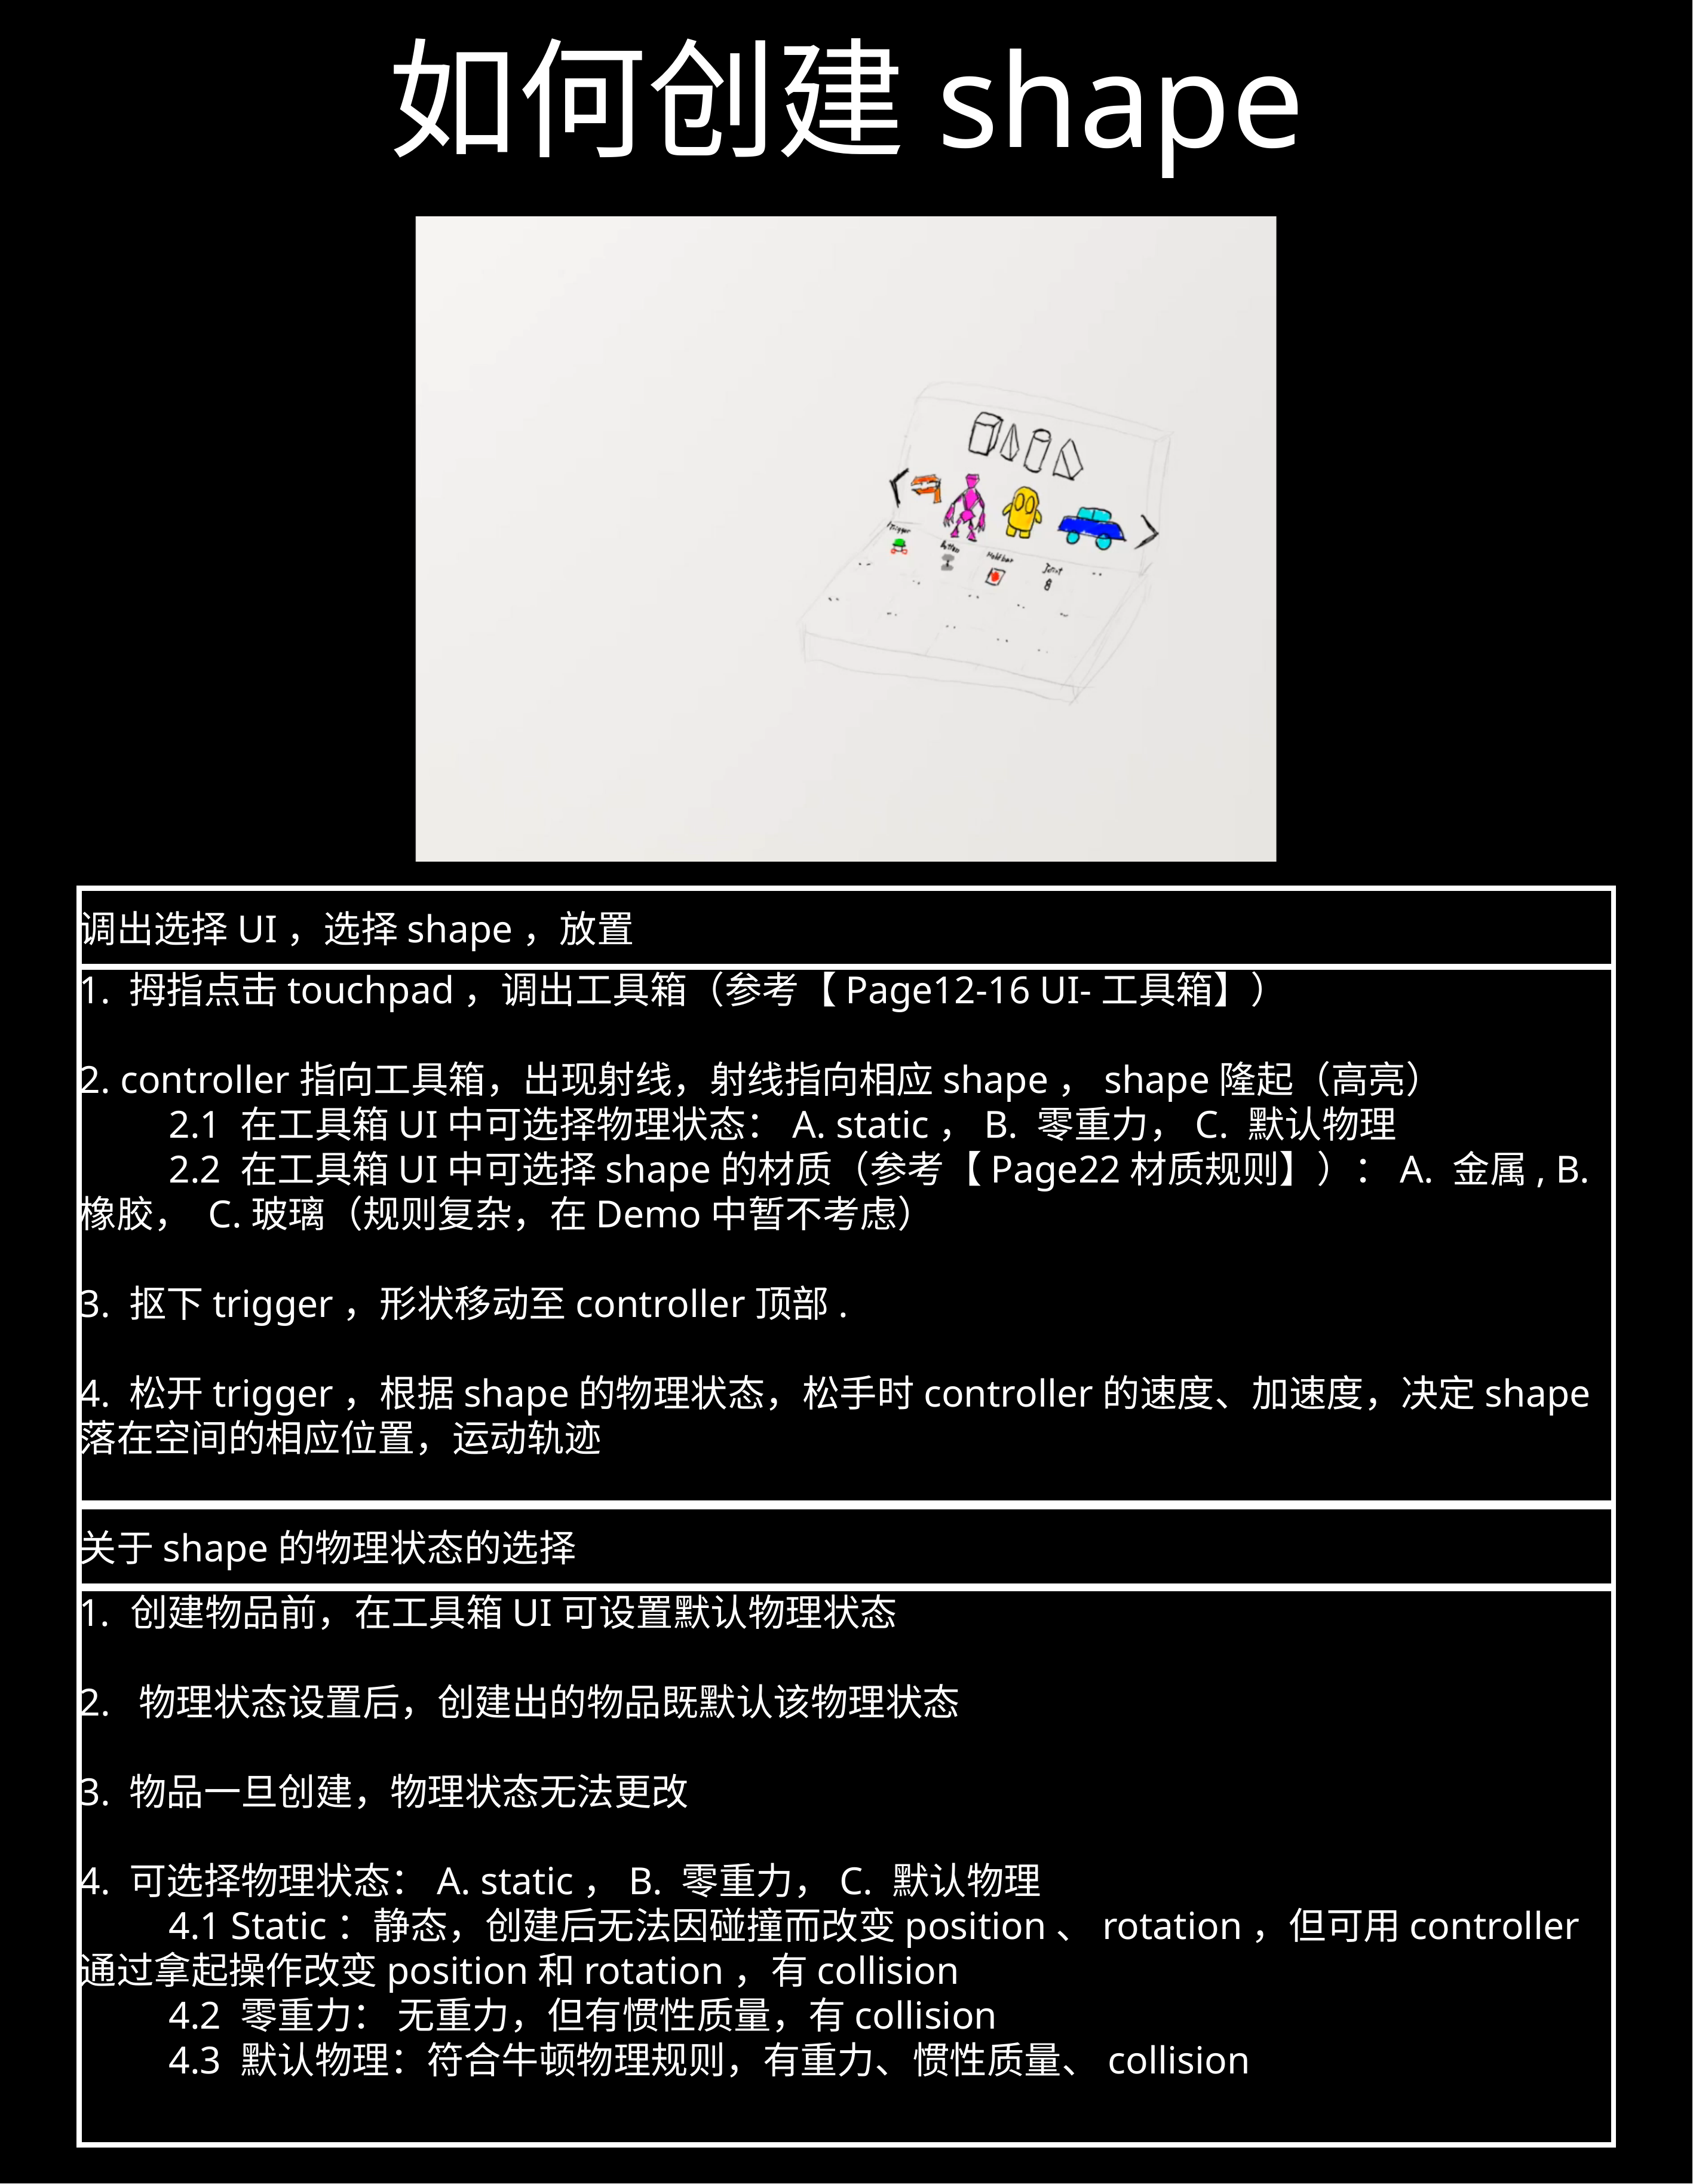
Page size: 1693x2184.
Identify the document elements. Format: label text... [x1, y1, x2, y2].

text_box 创建物品前，在工具箱UI可设置默认物理状态 2. 物理状态设置后，创建出的物品既默认该物理状态 3. 物品一旦创建，物理状态无法更改 4. 可选择物理状态：A. static，B. 零重力，C. 默认物理 4.1 Static：静态，创建后无法因碰撞而改变position、rotation，但可用controller通过拿起操作改变position和rotation，有collision 4.2 零重力： 无重力，但有惯性质量，有collision 4.3 默认物理：符合牛顿物理规则，有重力、惯性质量、collision [79, 1588, 1614, 2145]
text_box 1. 拇指点击touchpad，调出工具箱（参考【Page12-16 UI-工具箱】） 2. controller指向工具箱，出现射线，射线指向相应shape，shape隆起（高亮） 2.1 在工具箱UI中可选择物理状态：A. static，B. 零重力，C. 默认物理 2.2 在工具箱UI中可选择shape的材质（参考【Page22材质规则】）：A. 金属, B.橡胶， C.玻璃（规则复杂，在Demo中暂不考虑） 3. 抠下trigger，形状移动至controller顶部. 4. 松开trigger，根据shape的物理状态，松手时controller的速度、加速度，决定shape落在空间的相应位置，运动轨迹 [79, 966, 1614, 1503]
text_box 调出选择UI，选择shape，放置 [79, 888, 1614, 966]
title 如何创建shape [188, 0, 1505, 192]
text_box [272, 216, 1421, 862]
text_box 关于shape的物理状态的选择 [79, 1507, 1614, 1586]
